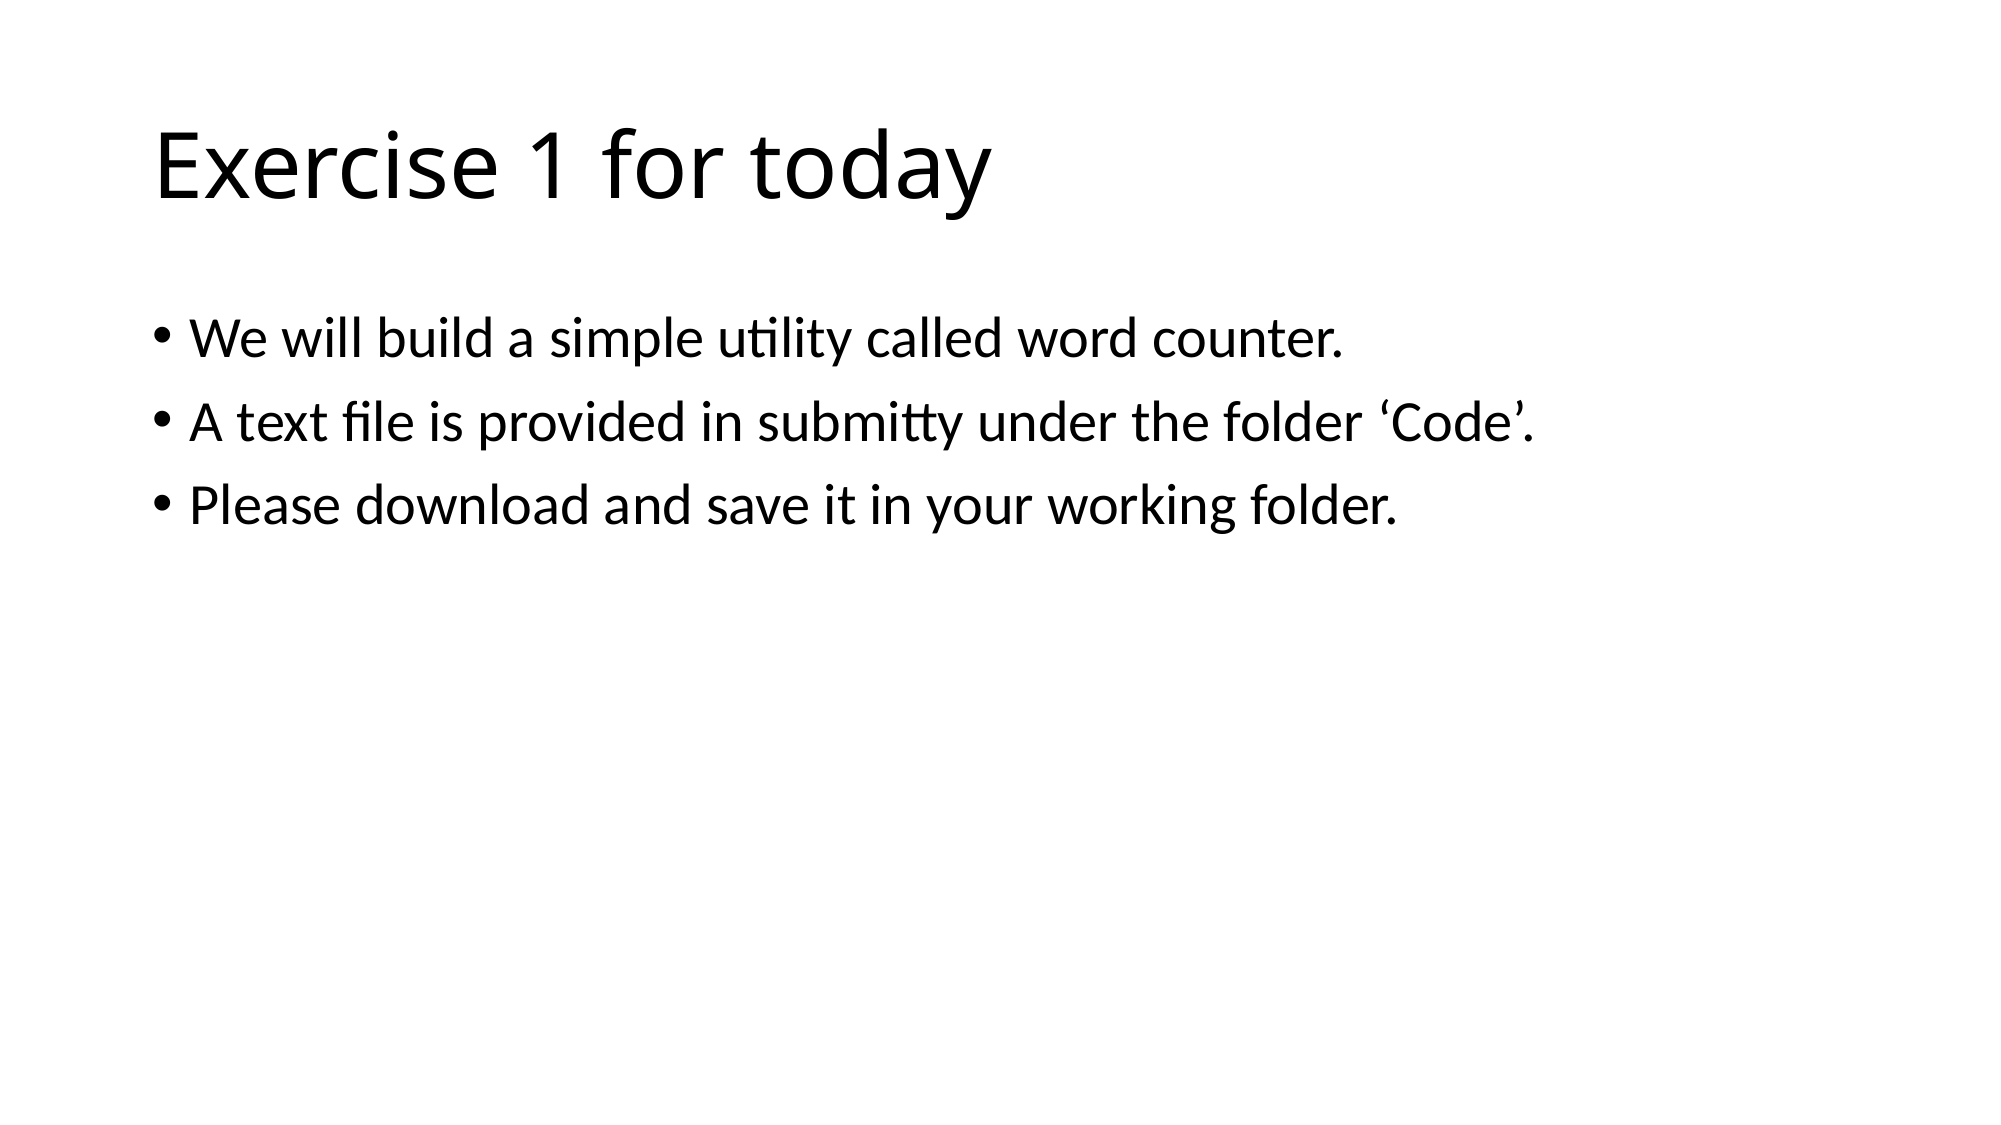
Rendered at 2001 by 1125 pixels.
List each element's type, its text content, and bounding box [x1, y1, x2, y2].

list We will build a simple utility called word counter. A text file is provided in submitty under the folder ‘Code’. Please download and save it in your working folder. [137, 299, 1863, 1014]
title Exercise 1 for today [137, 59, 1863, 278]
